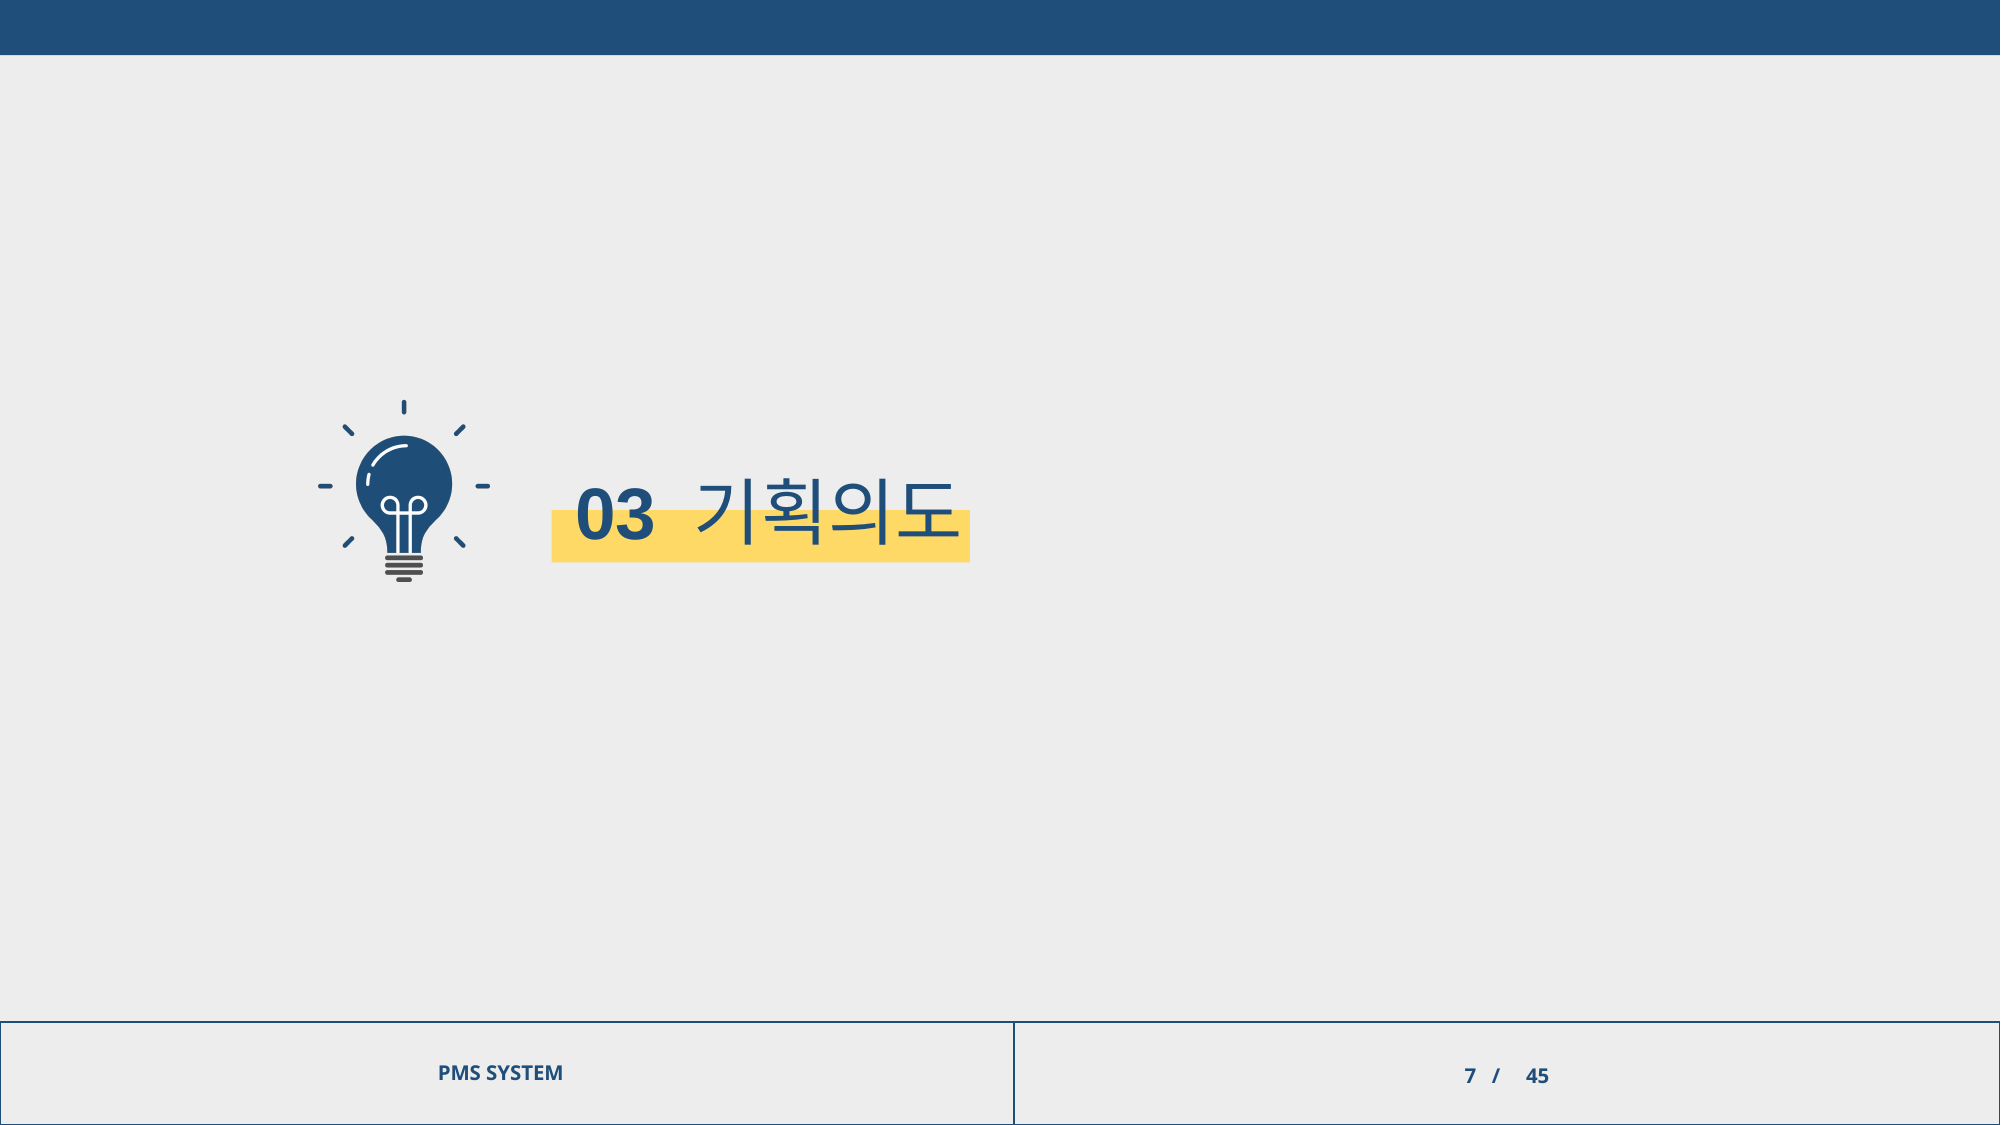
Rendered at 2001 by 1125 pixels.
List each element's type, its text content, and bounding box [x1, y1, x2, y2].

text_box [0, 1022, 1014, 1125]
text_box 7 / 45 [1148, 1058, 1866, 1096]
text_box [0, 0, 2000, 56]
title 03 기획의도 [543, 446, 1063, 563]
picture [269, 351, 539, 621]
text_box [1014, 1022, 2000, 1125]
